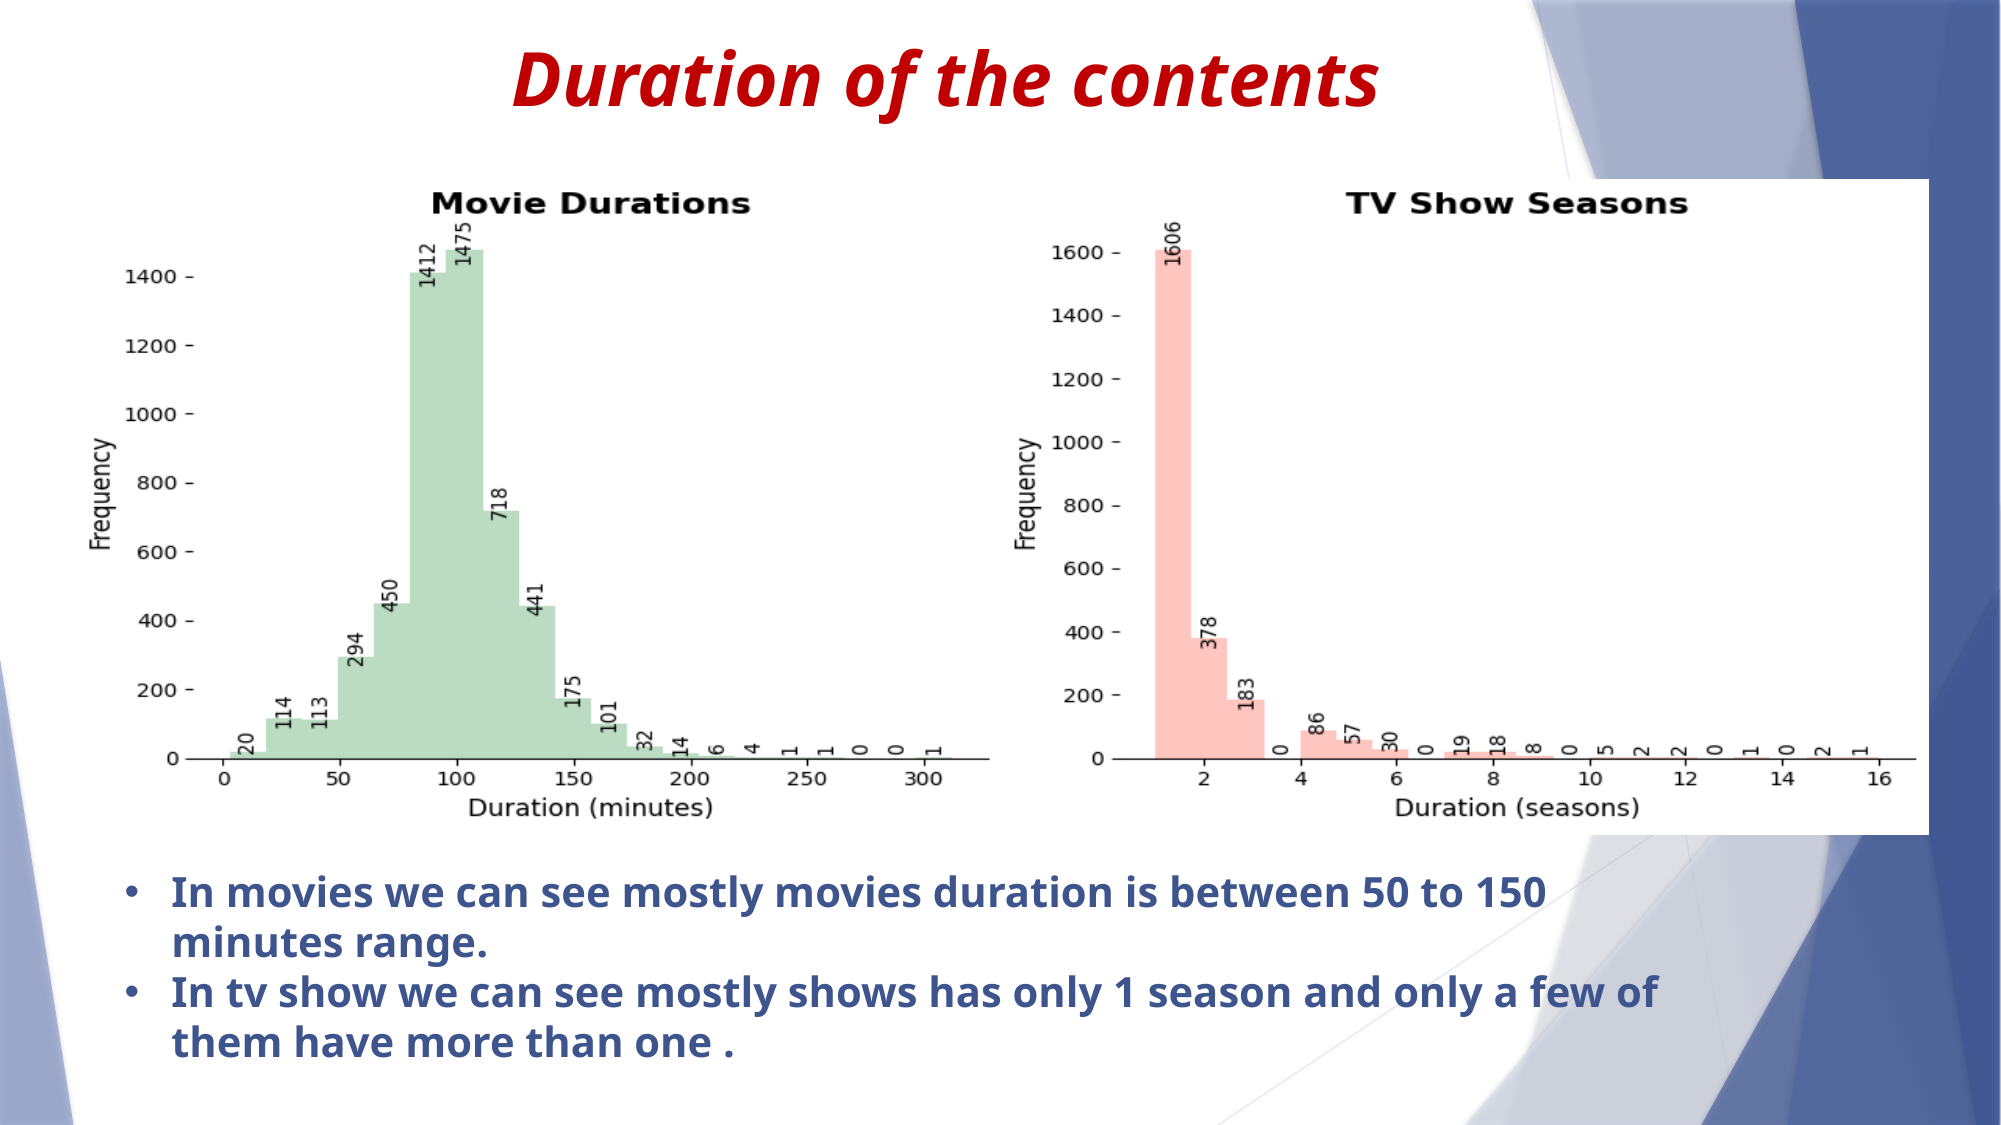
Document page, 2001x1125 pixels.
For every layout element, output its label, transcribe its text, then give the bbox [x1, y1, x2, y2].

text_box Duration of the contents [363, 23, 1531, 129]
picture [70, 179, 1930, 836]
text_box In movies we can see mostly movies duration is between 50 to 150 minutes range. In tv show we can see mostly shows has only 1 season and only a few of them have more than one . [109, 858, 1682, 1074]
